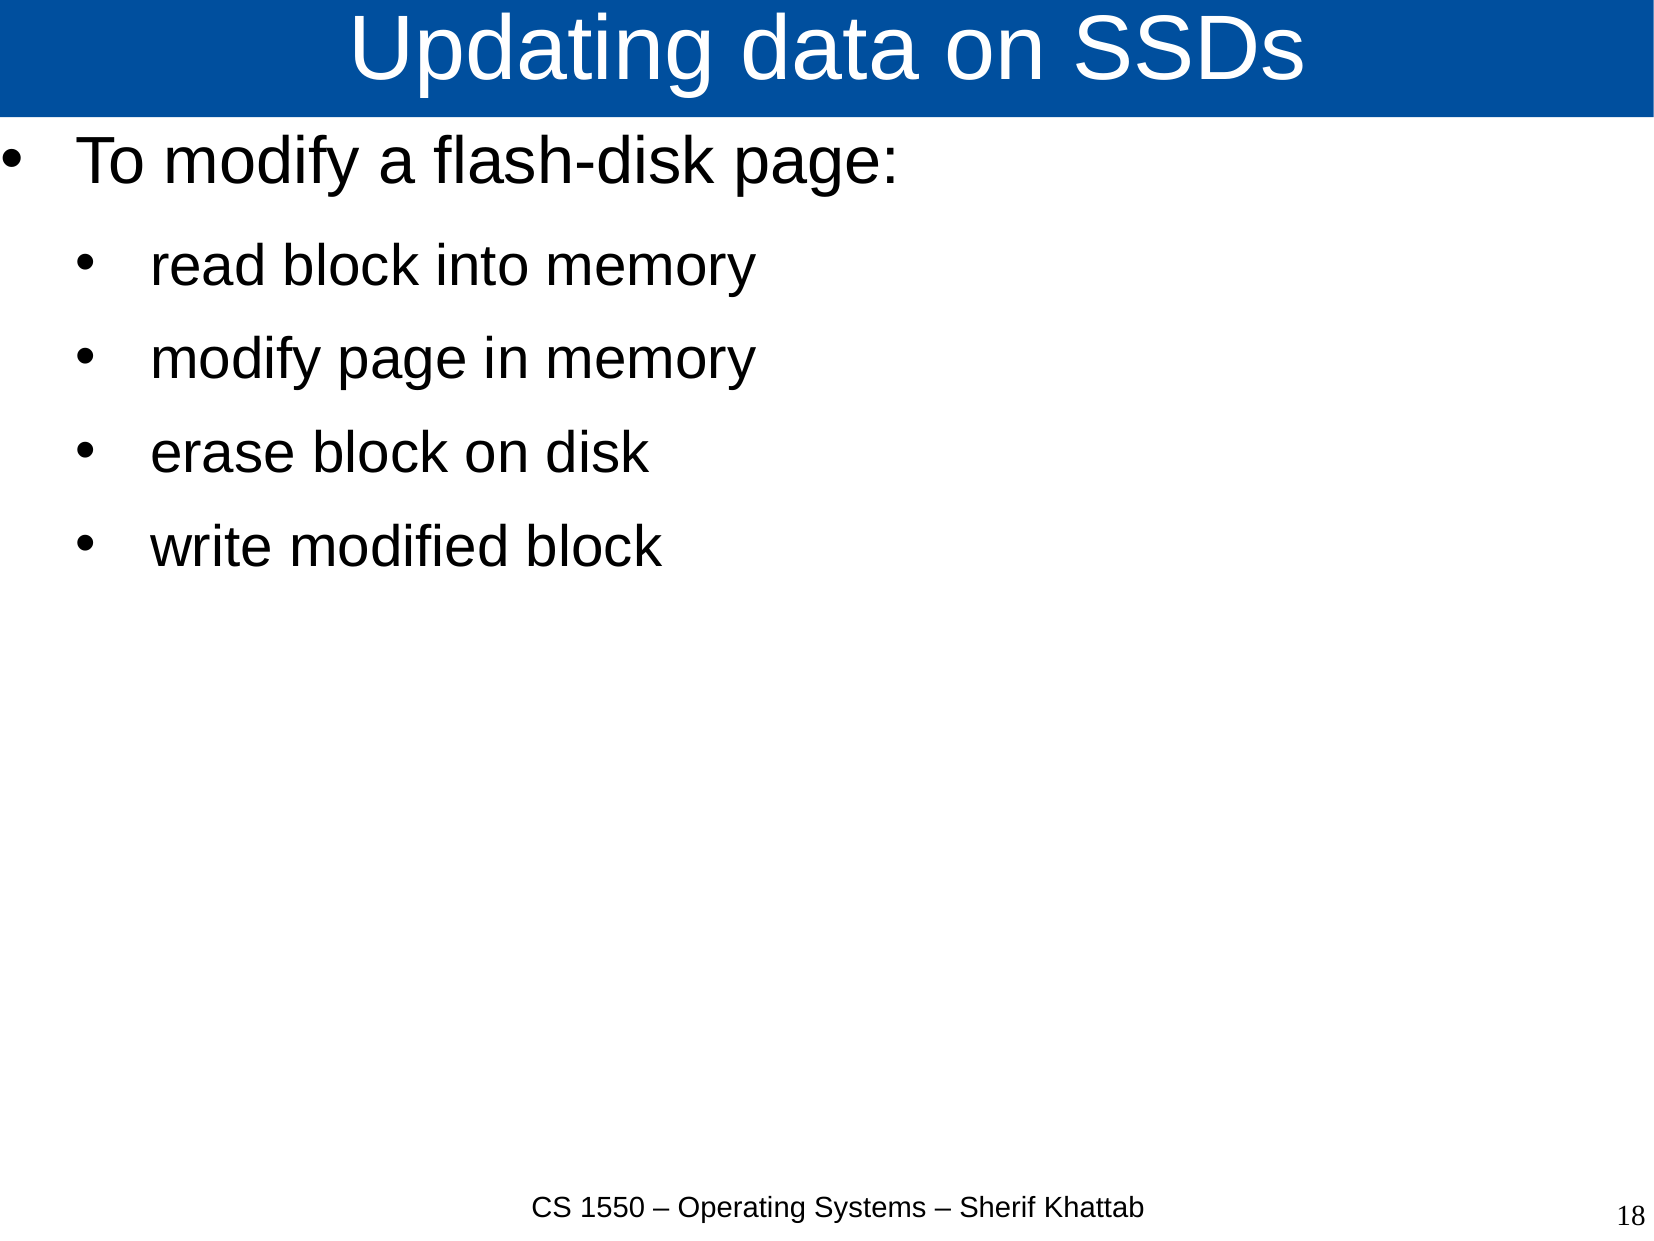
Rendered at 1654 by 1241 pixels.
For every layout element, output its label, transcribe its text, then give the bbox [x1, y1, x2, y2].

list To modify a flash-disk page: read block into memory modify page in memory erase block on disk write modified block [0, 117, 1654, 1195]
title Updating data on SSDs [0, 0, 1654, 117]
footer CS 1550 – Operating Systems – Sherif Khattab [460, 1190, 1217, 1241]
slide_number 18 [1265, 1198, 1647, 1241]
